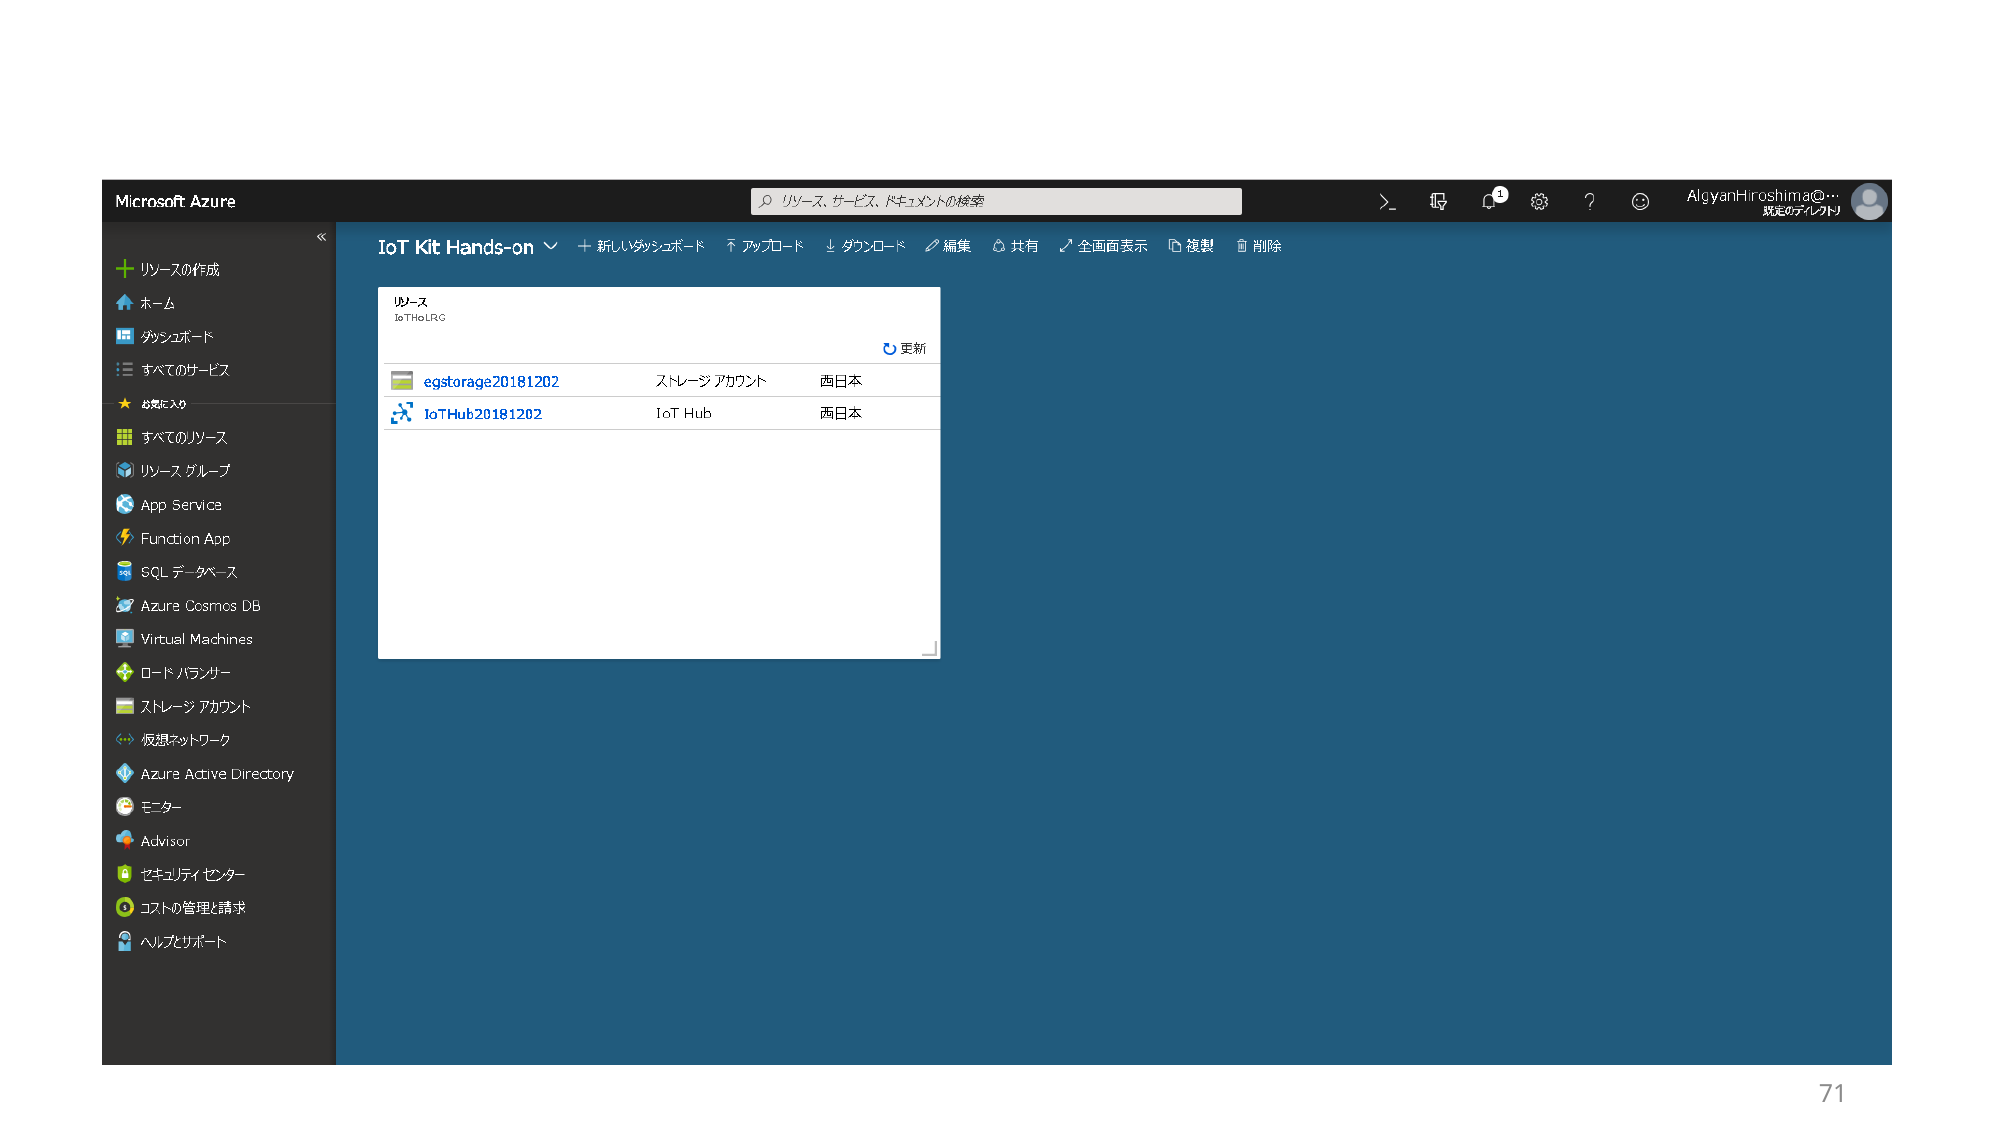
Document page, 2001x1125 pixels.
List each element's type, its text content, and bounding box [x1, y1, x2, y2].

slide_number 71 [1412, 1065, 1863, 1125]
picture [102, 178, 1892, 1065]
